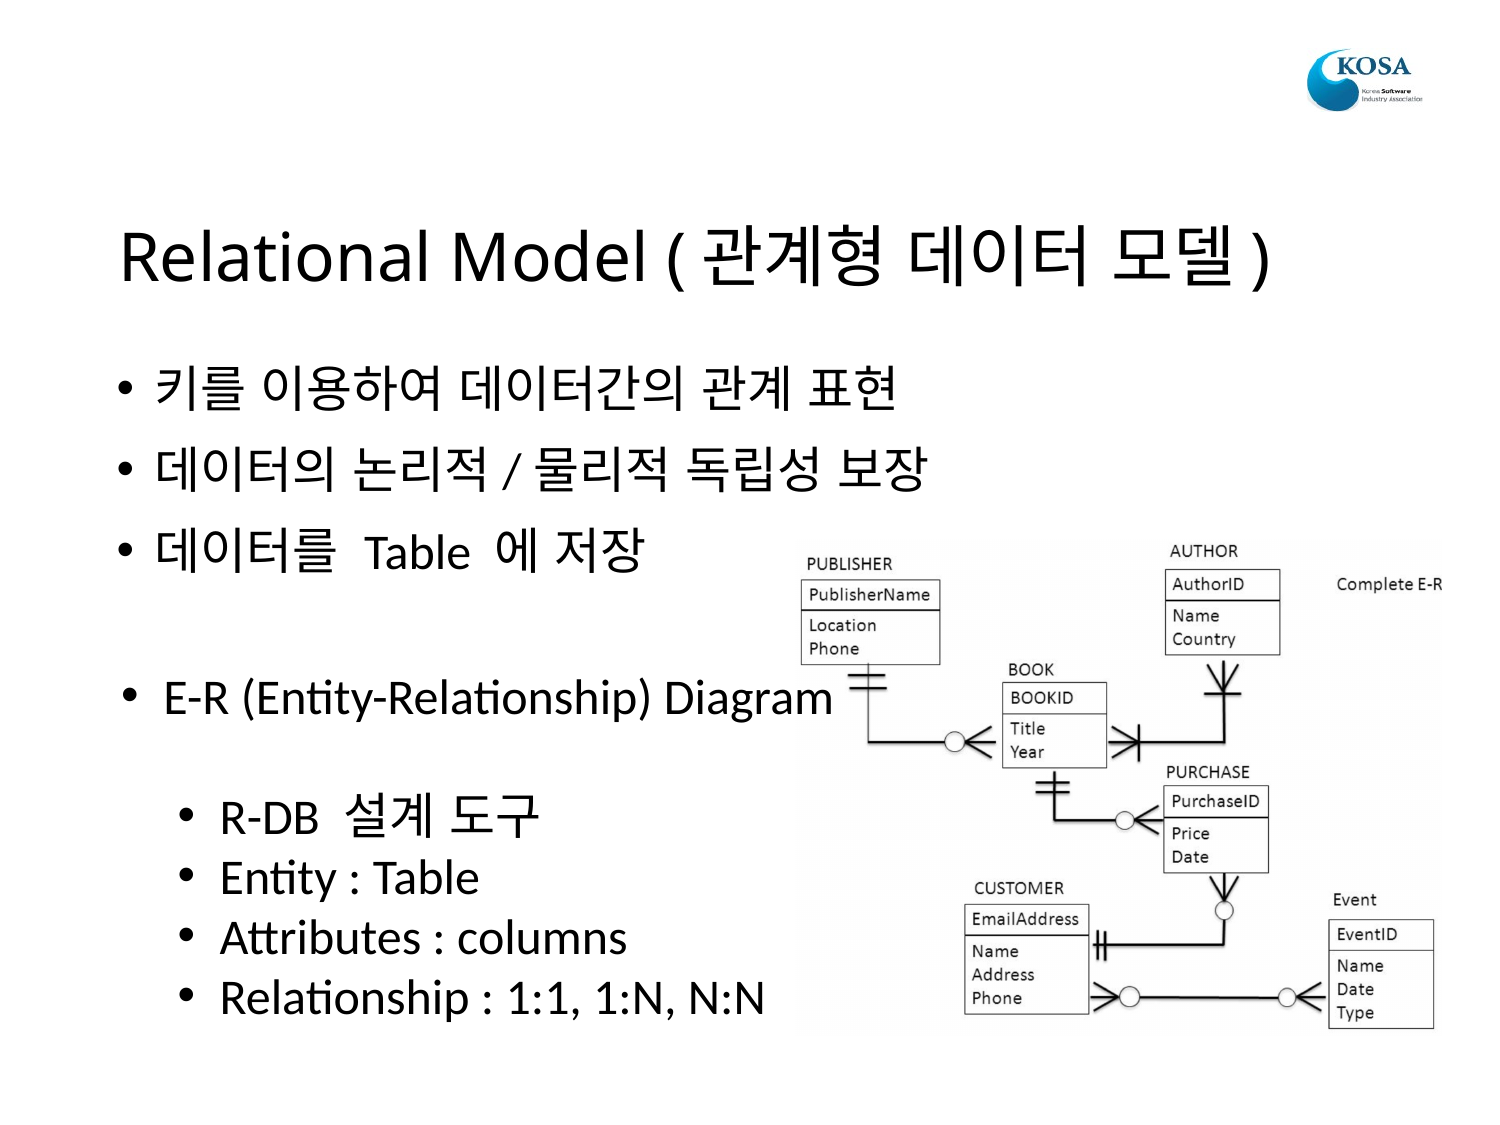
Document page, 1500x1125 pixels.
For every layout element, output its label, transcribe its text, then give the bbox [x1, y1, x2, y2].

picture [795, 539, 1442, 1036]
title Relational Model (관계형 데이터 모델) [103, 185, 1397, 335]
picture [1306, 48, 1423, 112]
text_box E-R (Entity-Relationship) Diagram R-DB 설계 도구 Entity : Table Attributes : columns Relationship : 1:1, 1:N, N:N [106, 656, 795, 1032]
list 키를 이용하여 데이터간의 관계 표현 데이터의 논리적/물리적 독립성 보장 데이터를 Table 에 저장 [101, 350, 1396, 886]
